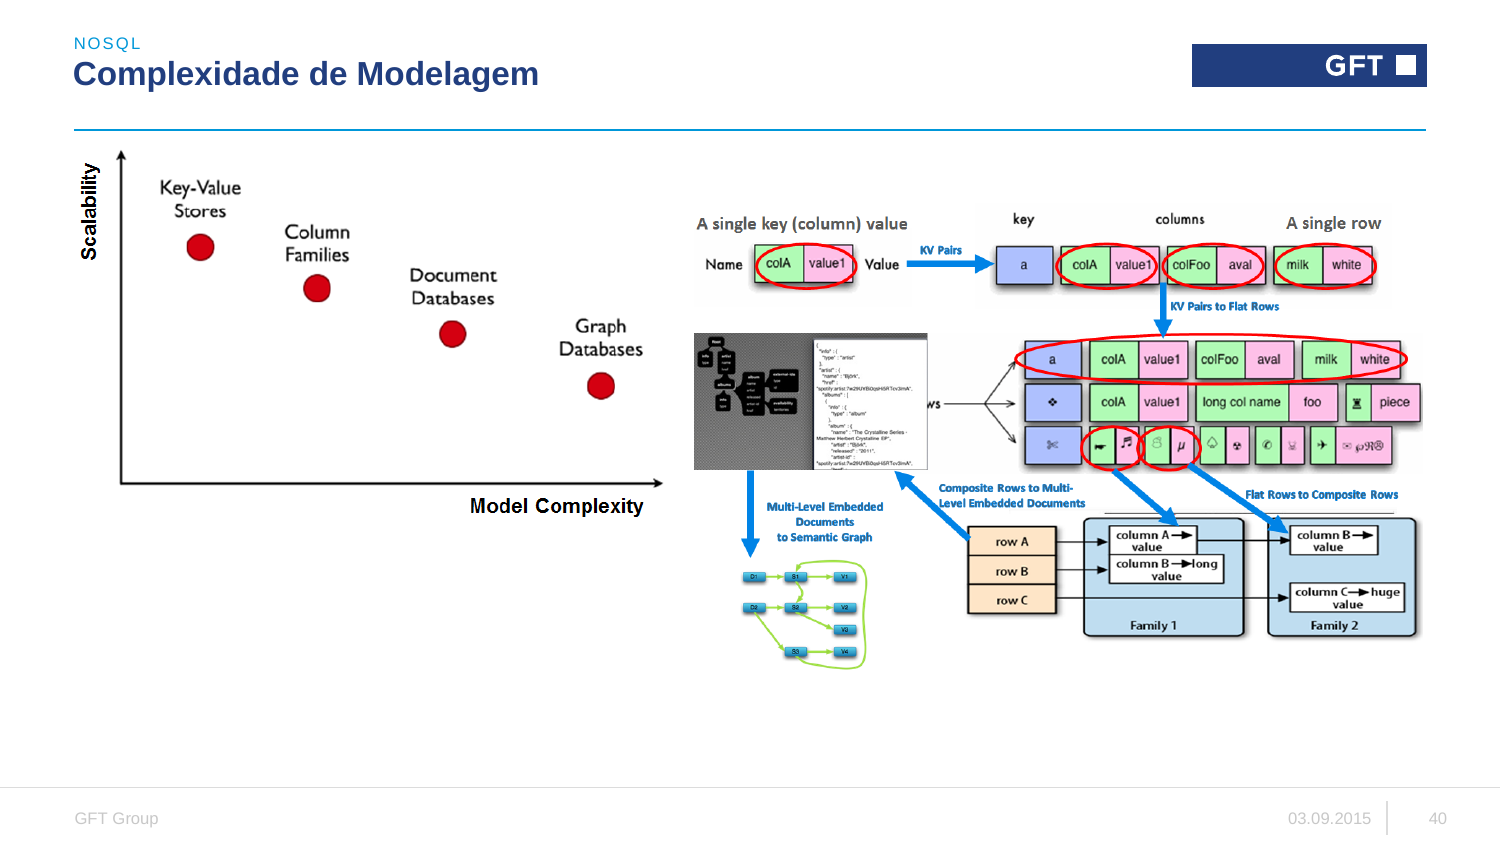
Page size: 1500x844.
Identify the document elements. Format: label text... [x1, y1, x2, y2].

list NOSQL [73, 32, 1172, 53]
picture [684, 203, 1423, 674]
title Complexidade de Modelagem [72, 56, 1171, 94]
picture [72, 148, 672, 518]
